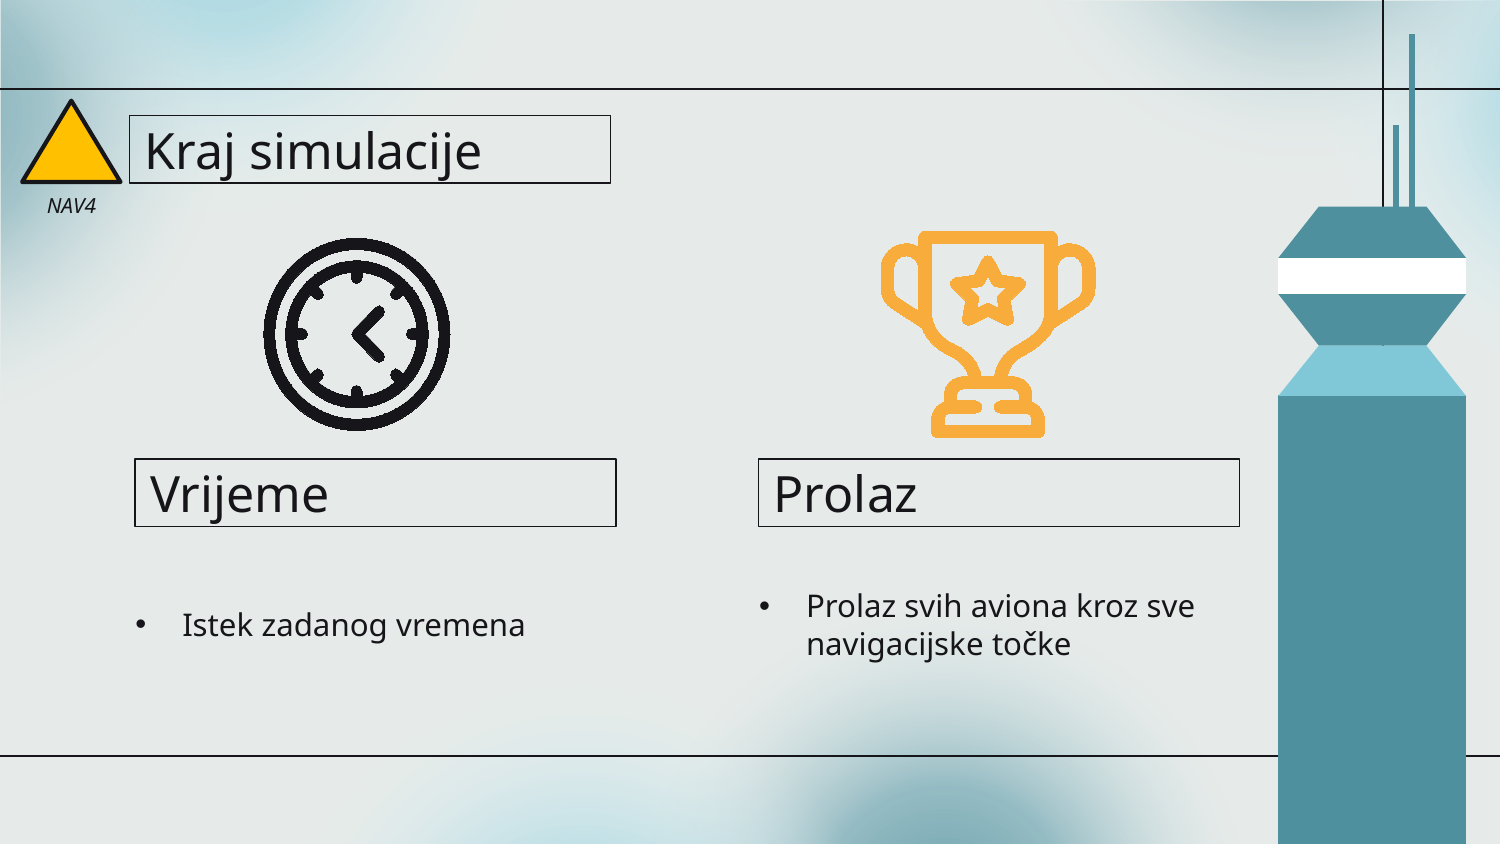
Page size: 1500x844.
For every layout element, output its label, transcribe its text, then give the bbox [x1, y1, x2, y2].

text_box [1278, 33, 1467, 844]
title Prolaz [758, 458, 1240, 526]
subtitle Prolaz svih aviona kroz sve navigacijske točke [744, 526, 1272, 722]
title Vrijeme [134, 458, 617, 526]
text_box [880, 230, 1096, 438]
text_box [0, 84, 142, 240]
subtitle Istek zadanog vremena [120, 526, 655, 722]
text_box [263, 238, 451, 431]
text_box Kraj simulacije [146, 115, 611, 183]
